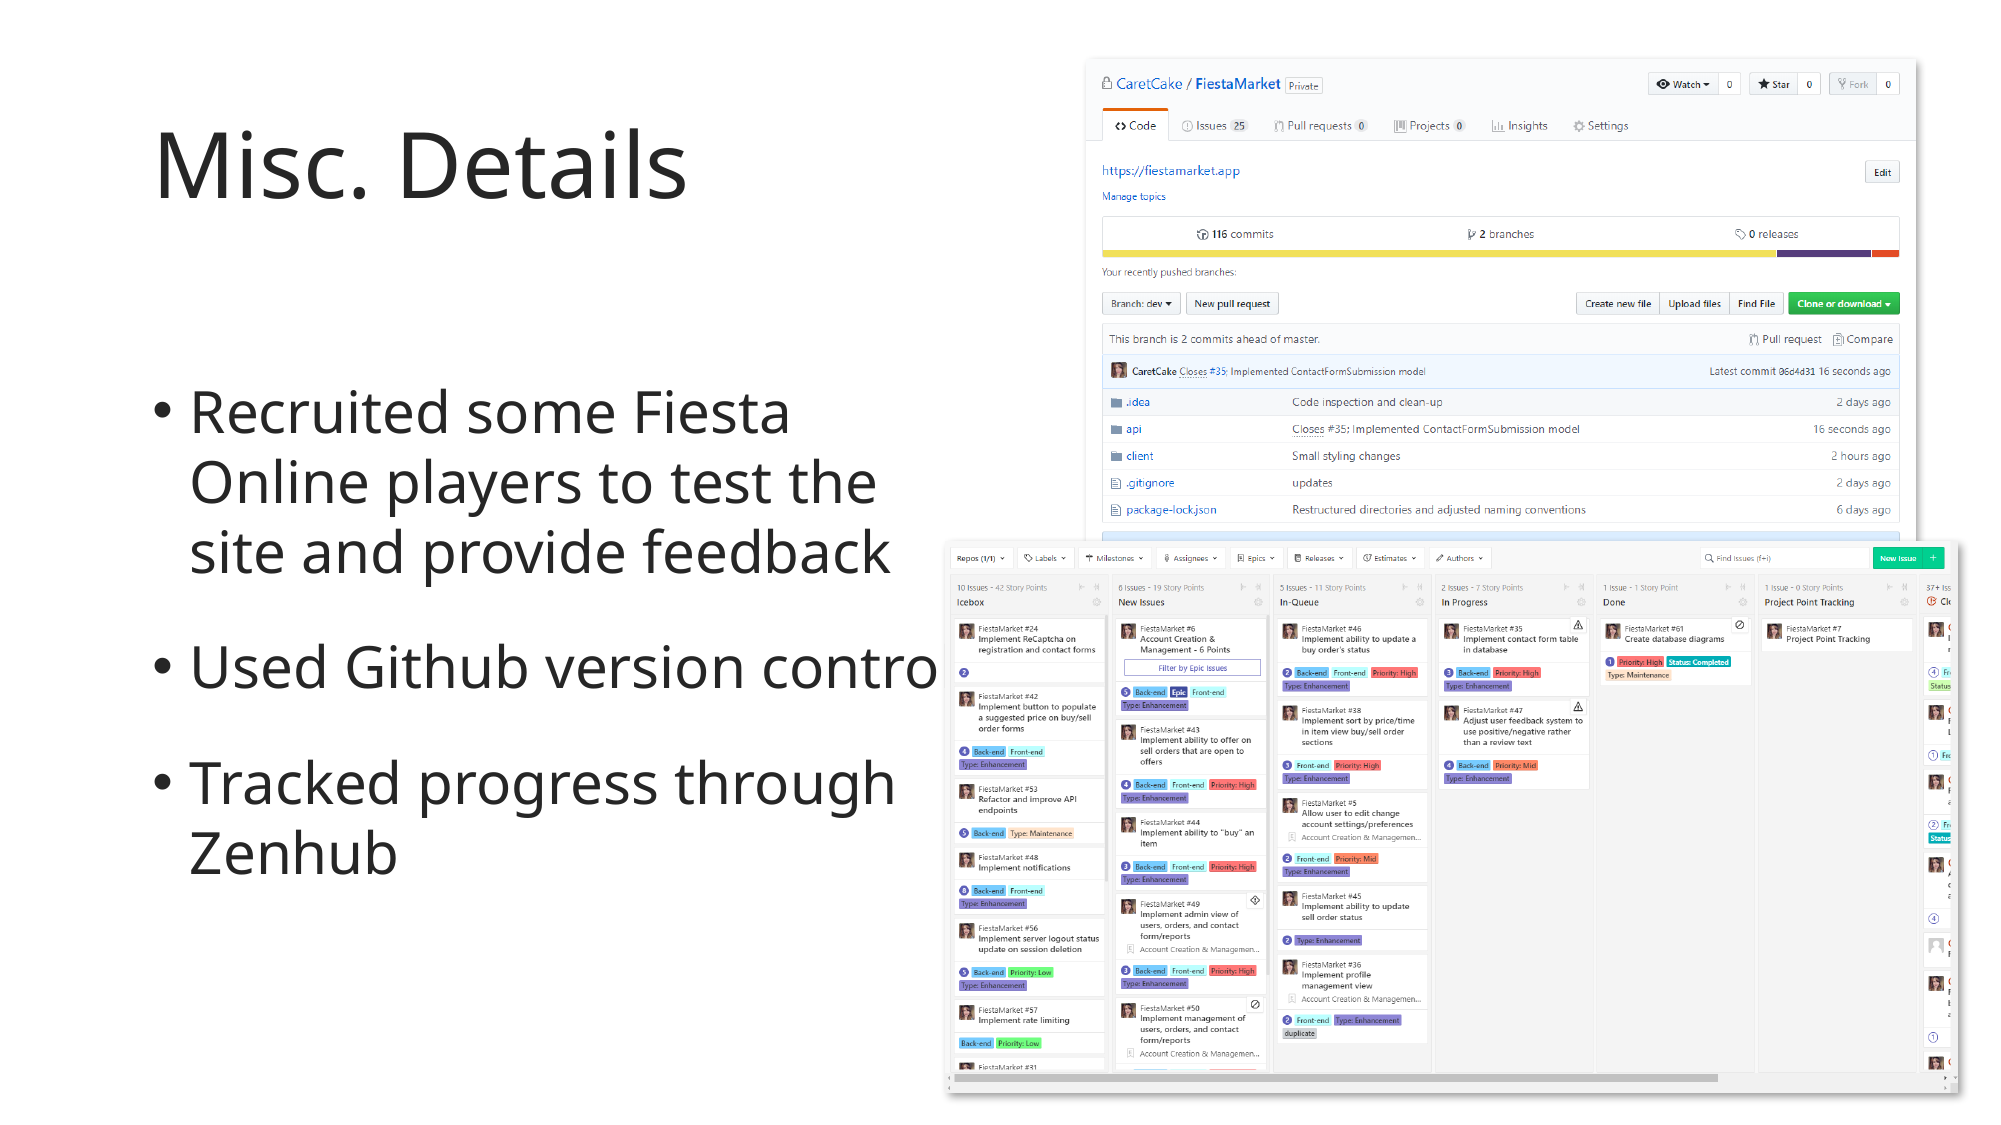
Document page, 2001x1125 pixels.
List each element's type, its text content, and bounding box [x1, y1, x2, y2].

picture [945, 59, 1958, 1093]
list Recruited some Fiesta Online players to test the site and provide feedback Used Github version control Tracked progress through Zenhub [137, 247, 1000, 1014]
title Misc. Details [137, 59, 1085, 278]
